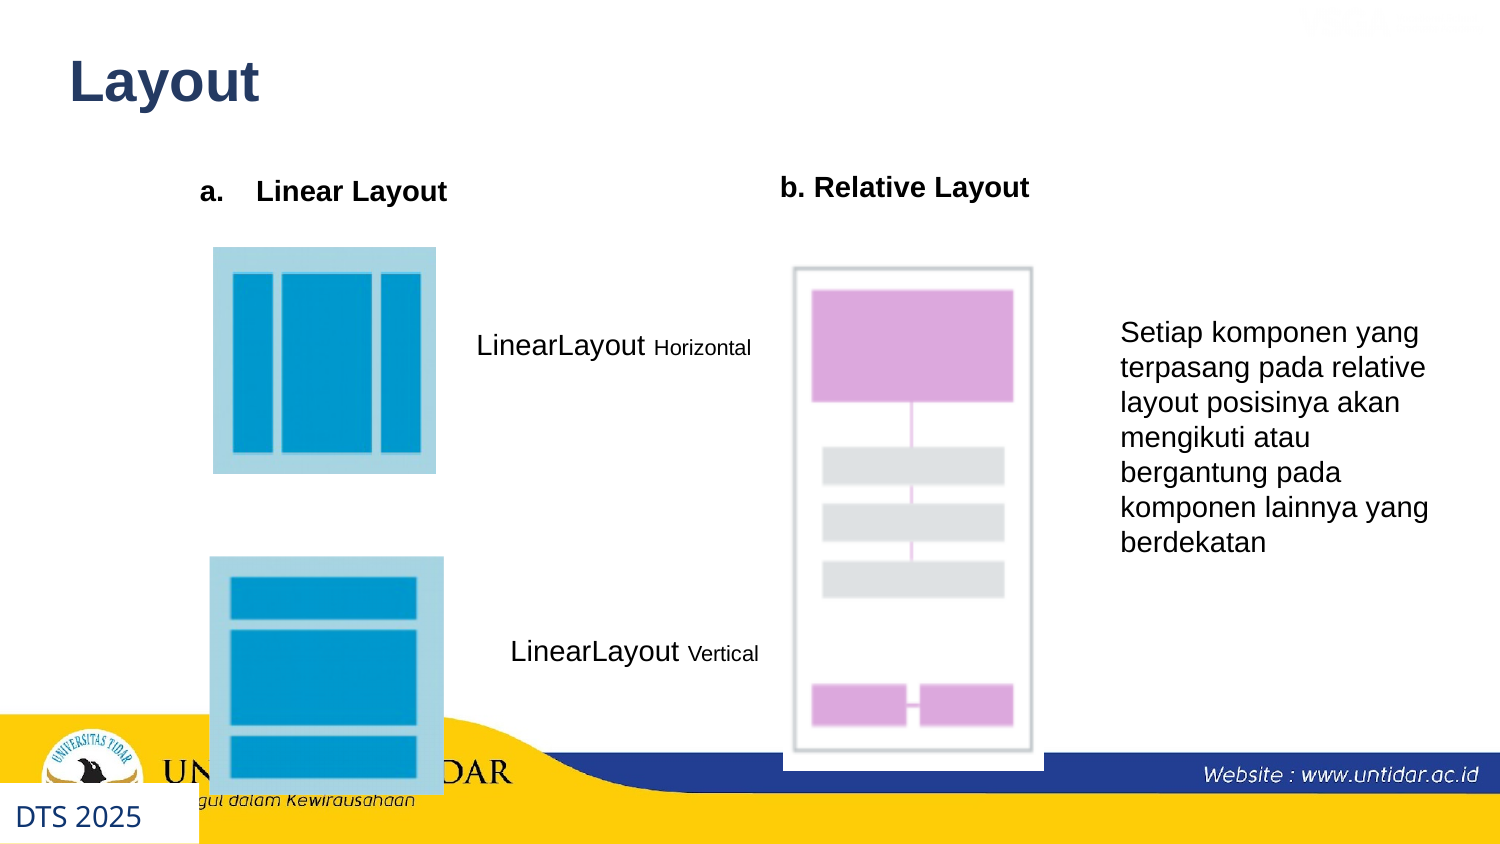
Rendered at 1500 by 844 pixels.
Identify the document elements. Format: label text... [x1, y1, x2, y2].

text_box DTS 2025 [0, 783, 200, 844]
text_box Setiap komponen yang terpasang pada relative layout posisinya akan mengikuti atau bergantung pada komponen lainnya yang berdekatan [1105, 306, 1468, 566]
text_box Linear Layout [184, 164, 850, 215]
text_box LinearLayout Vertical [455, 625, 777, 675]
text_box LinearLayout Horizontal [440, 319, 777, 369]
text_box b. Relative Layout [764, 161, 1258, 212]
picture [0, 0, 1500, 844]
text_box Layout [54, 35, 982, 121]
